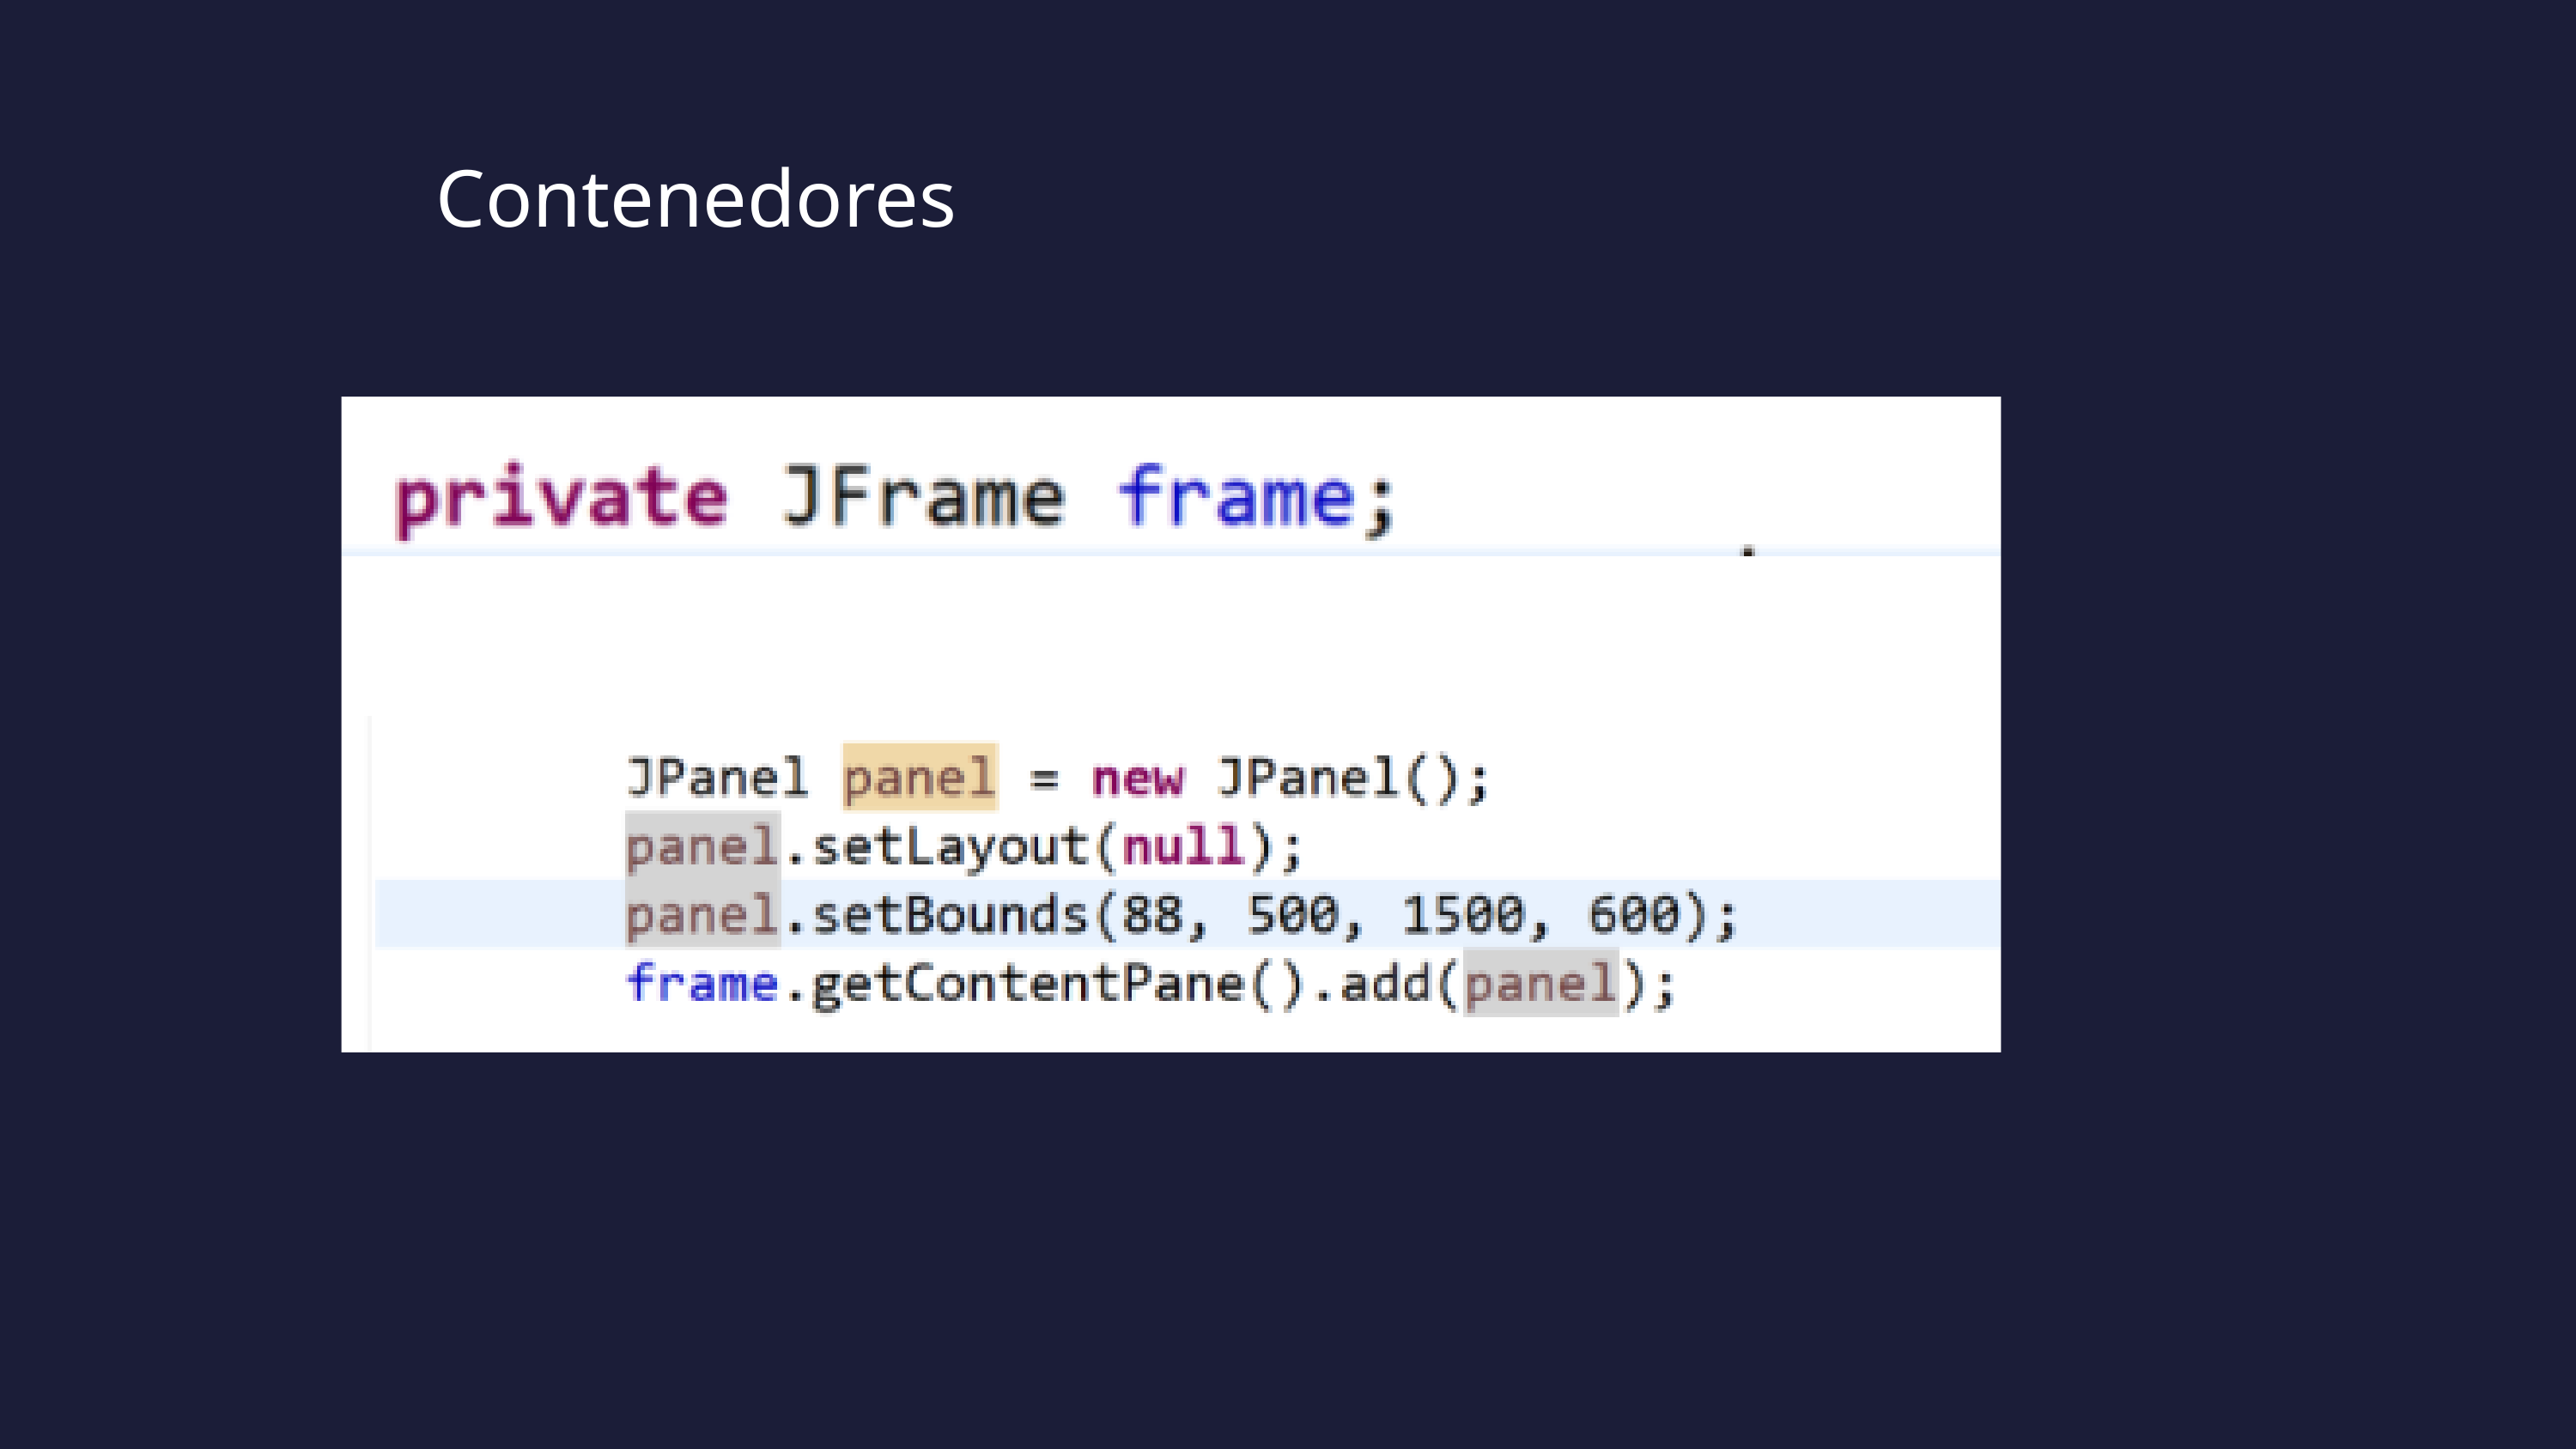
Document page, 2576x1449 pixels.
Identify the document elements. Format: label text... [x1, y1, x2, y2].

text_box Contenedores [144, 132, 1248, 243]
text_box [341, 397, 2002, 1052]
